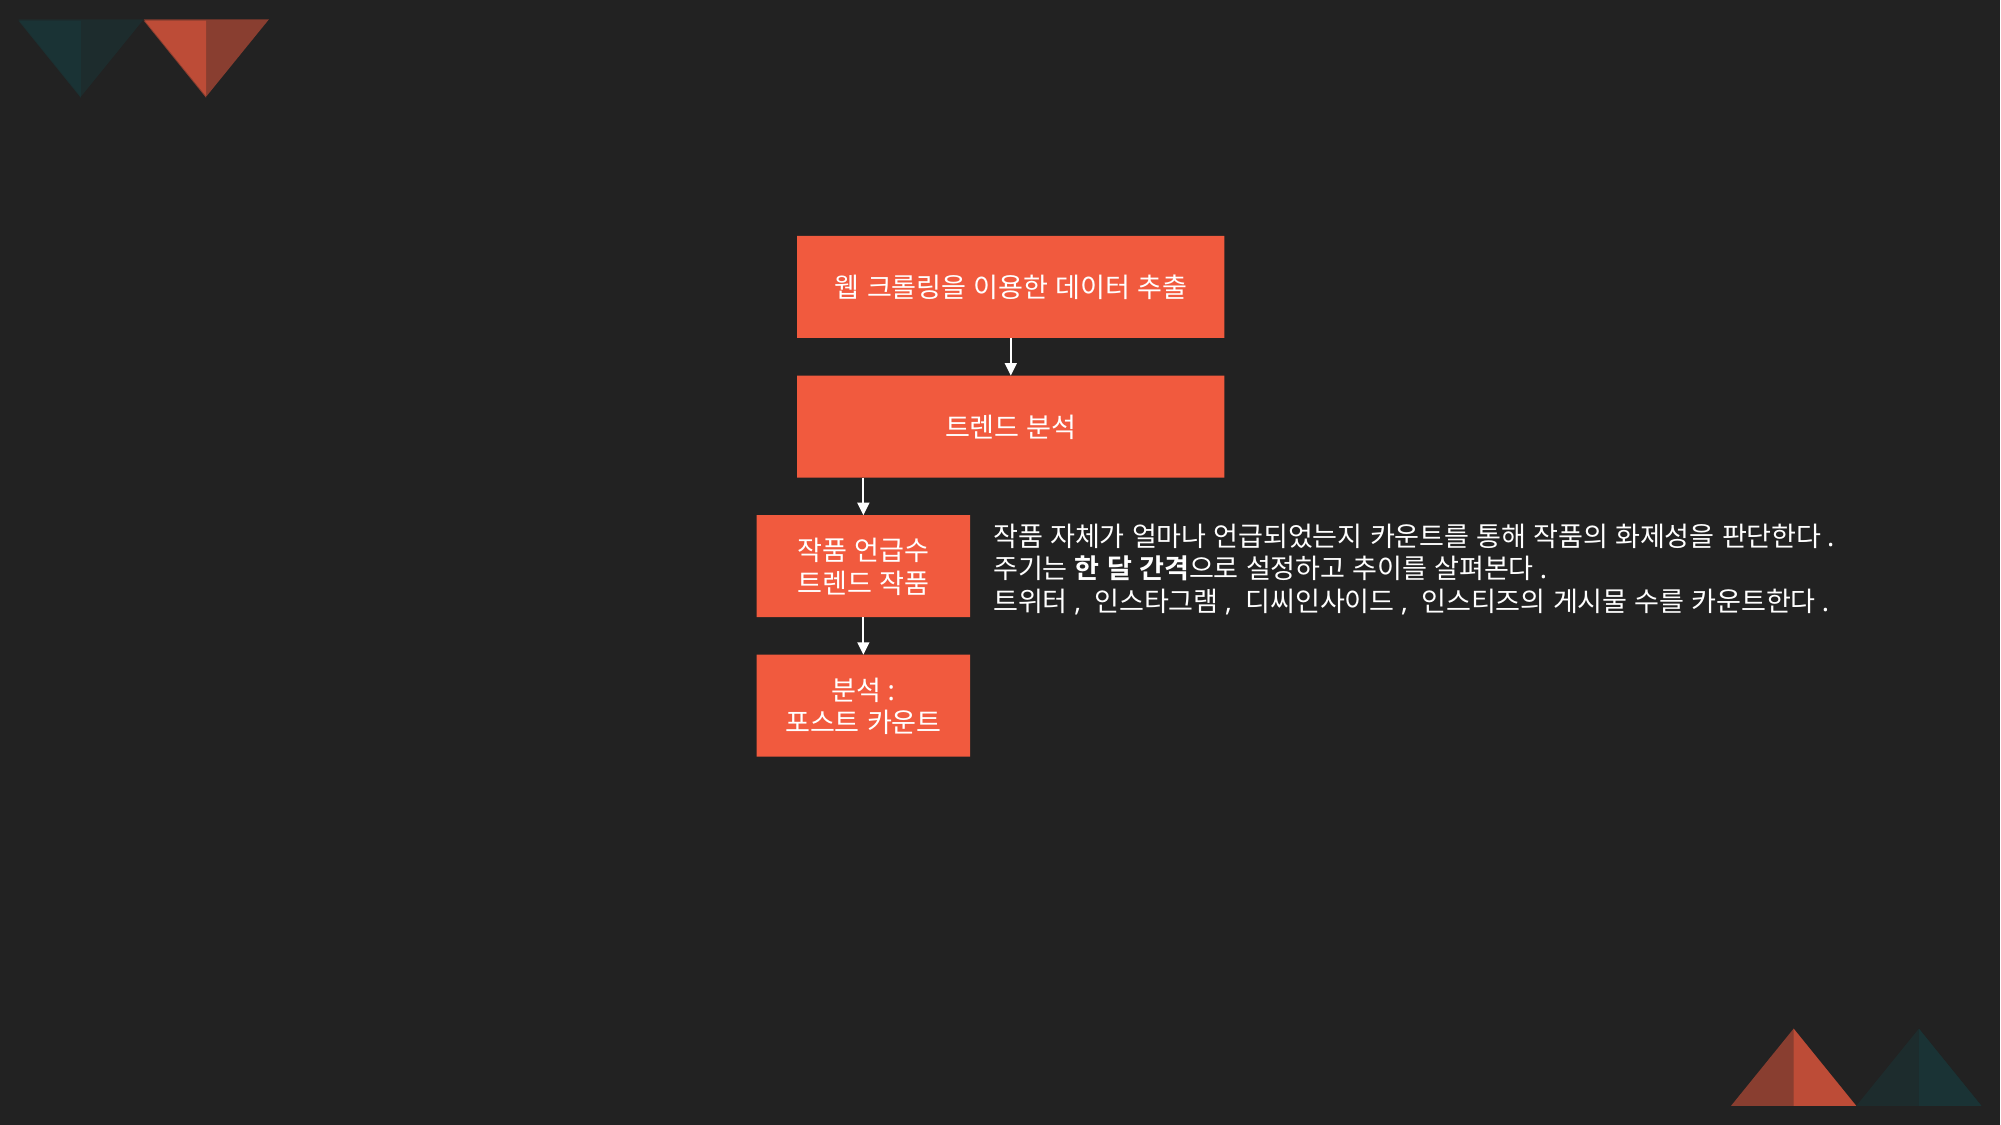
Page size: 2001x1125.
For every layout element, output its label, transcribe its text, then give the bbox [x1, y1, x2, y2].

text_box 작품 자체가 얼마나 언급되었는지 카운트를 통해 작품의 화제성을 판단한다. 주기는 한 달 간격으로 설정하고 추이를 살펴본다. 트위터, 인스타그램, 디씨인사이드, 인스티즈의 게시물 수를 카운트한다. [978, 511, 1857, 624]
text_box 트렌드 분석 [796, 374, 1225, 479]
text_box 분석: 포스트 카운트 [756, 654, 971, 758]
text_box 작품 언급수 트렌드 작품 [756, 514, 971, 618]
text_box 웹 크롤링을 이용한 데이터 추출 [796, 235, 1225, 339]
